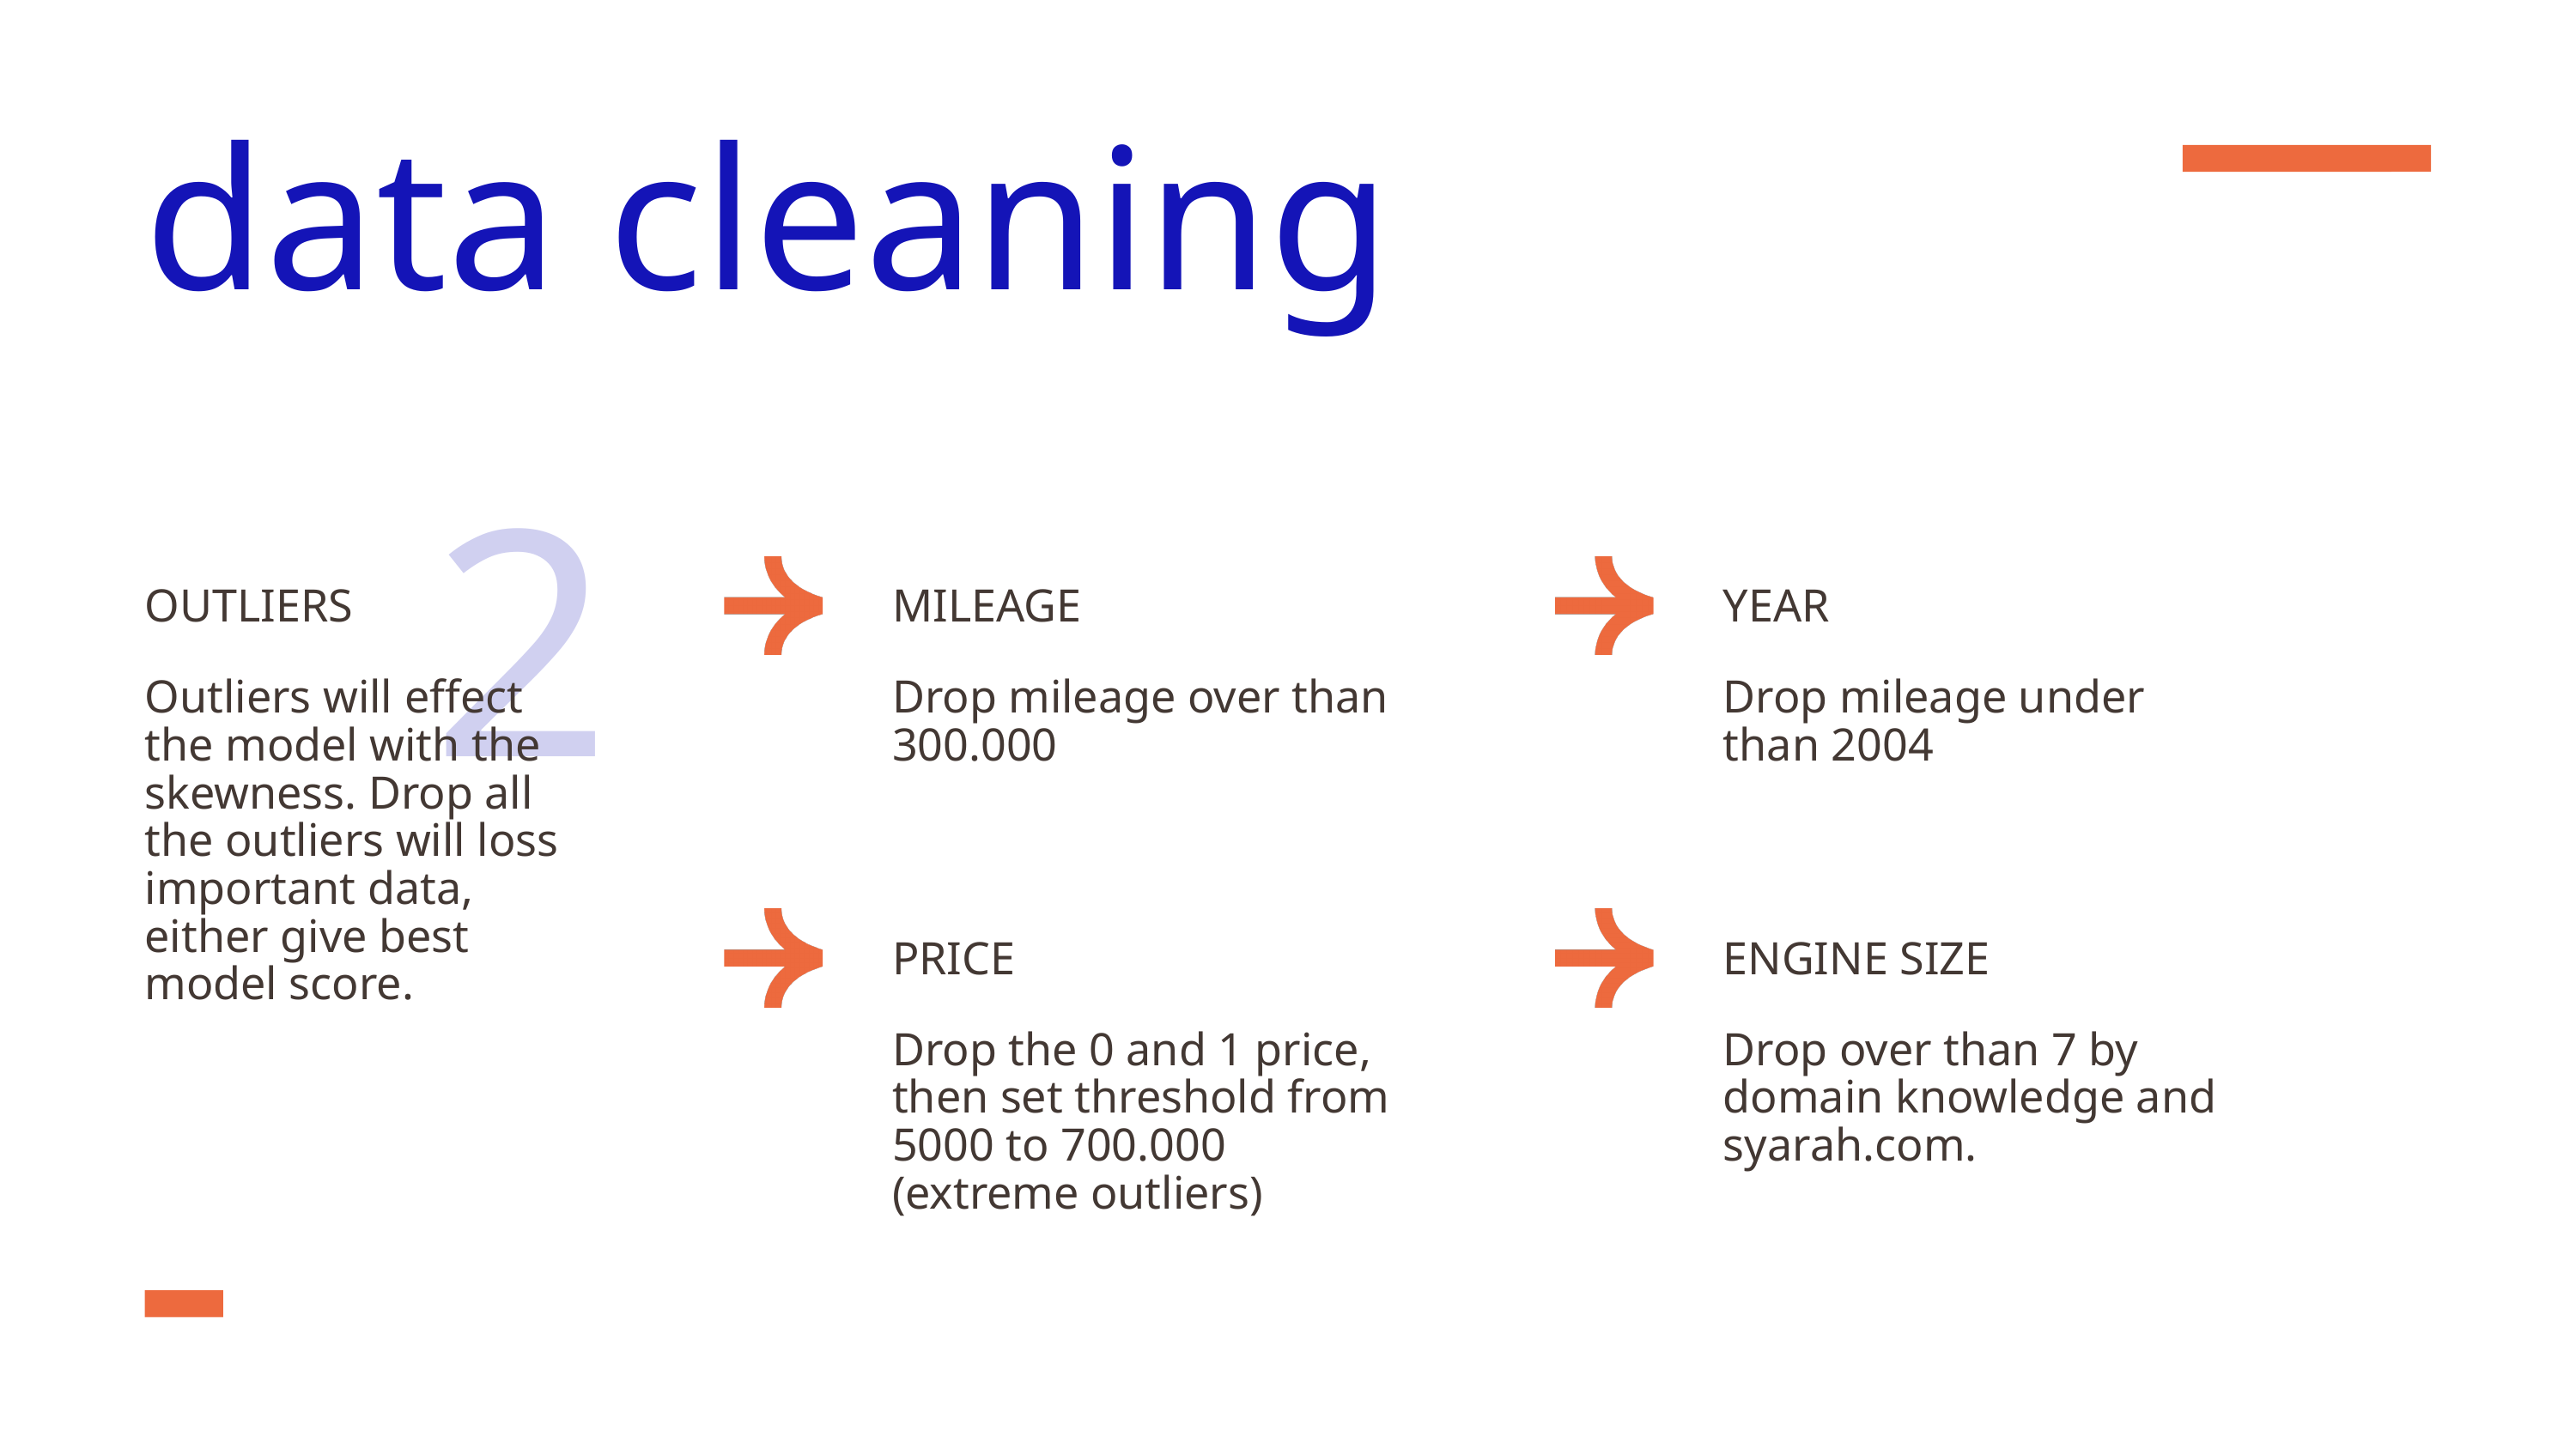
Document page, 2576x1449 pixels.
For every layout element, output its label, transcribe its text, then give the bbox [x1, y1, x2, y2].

text_box [724, 556, 823, 655]
text_box data cleaning [144, 154, 1434, 330]
text_box [1555, 908, 1654, 1008]
text_box ENGINE SIZE [1722, 936, 2317, 984]
text_box Outliers will effect the model with the skewness. Drop all the outliers will loss important data, either give best model score. [144, 674, 572, 1009]
text_box MILEAGE [892, 583, 1485, 632]
text_box 2 [431, 632, 611, 820]
text_box PRICE [892, 936, 1485, 984]
text_box YEAR [1722, 583, 2317, 632]
text_box OUTLIERS [144, 583, 655, 632]
text_box Drop over than 7 by domain knowledge and syarah.com. [1722, 1026, 2233, 1170]
text_box [1555, 556, 1654, 655]
text_box Drop the 0 and 1 price, then set threshold from 5000 to 700.000 (extreme outliers) [892, 1026, 1402, 1218]
text_box Drop mileage under than 2004 [1722, 674, 2233, 770]
text_box Drop mileage over than 300.000 [892, 674, 1402, 770]
text_box 2 [431, 526, 611, 583]
text_box [724, 908, 823, 1008]
